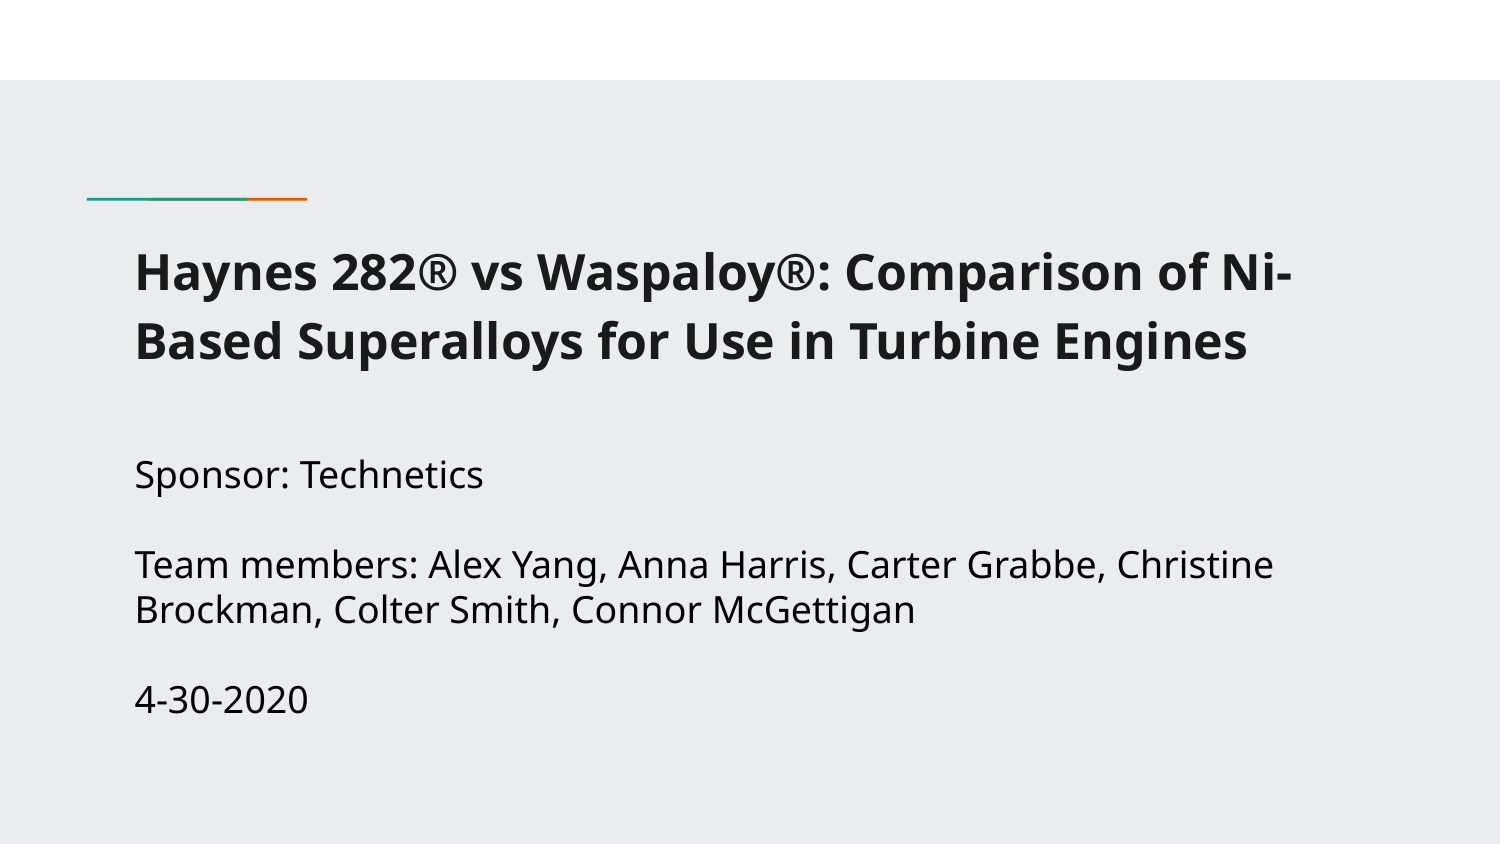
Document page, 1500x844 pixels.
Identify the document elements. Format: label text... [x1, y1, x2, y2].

title Haynes 282® vs Waspaloy®: Comparison of Ni-Based Superalloys for Use in Turbine Engines [119, 216, 1381, 436]
subtitle Sponsor: Technetics Team members: Alex Yang, Anna Harris, Carter Grabbe, Christine Brockman, Colter Smith, Connor McGettigan 4-30-2020 [119, 436, 1420, 655]
